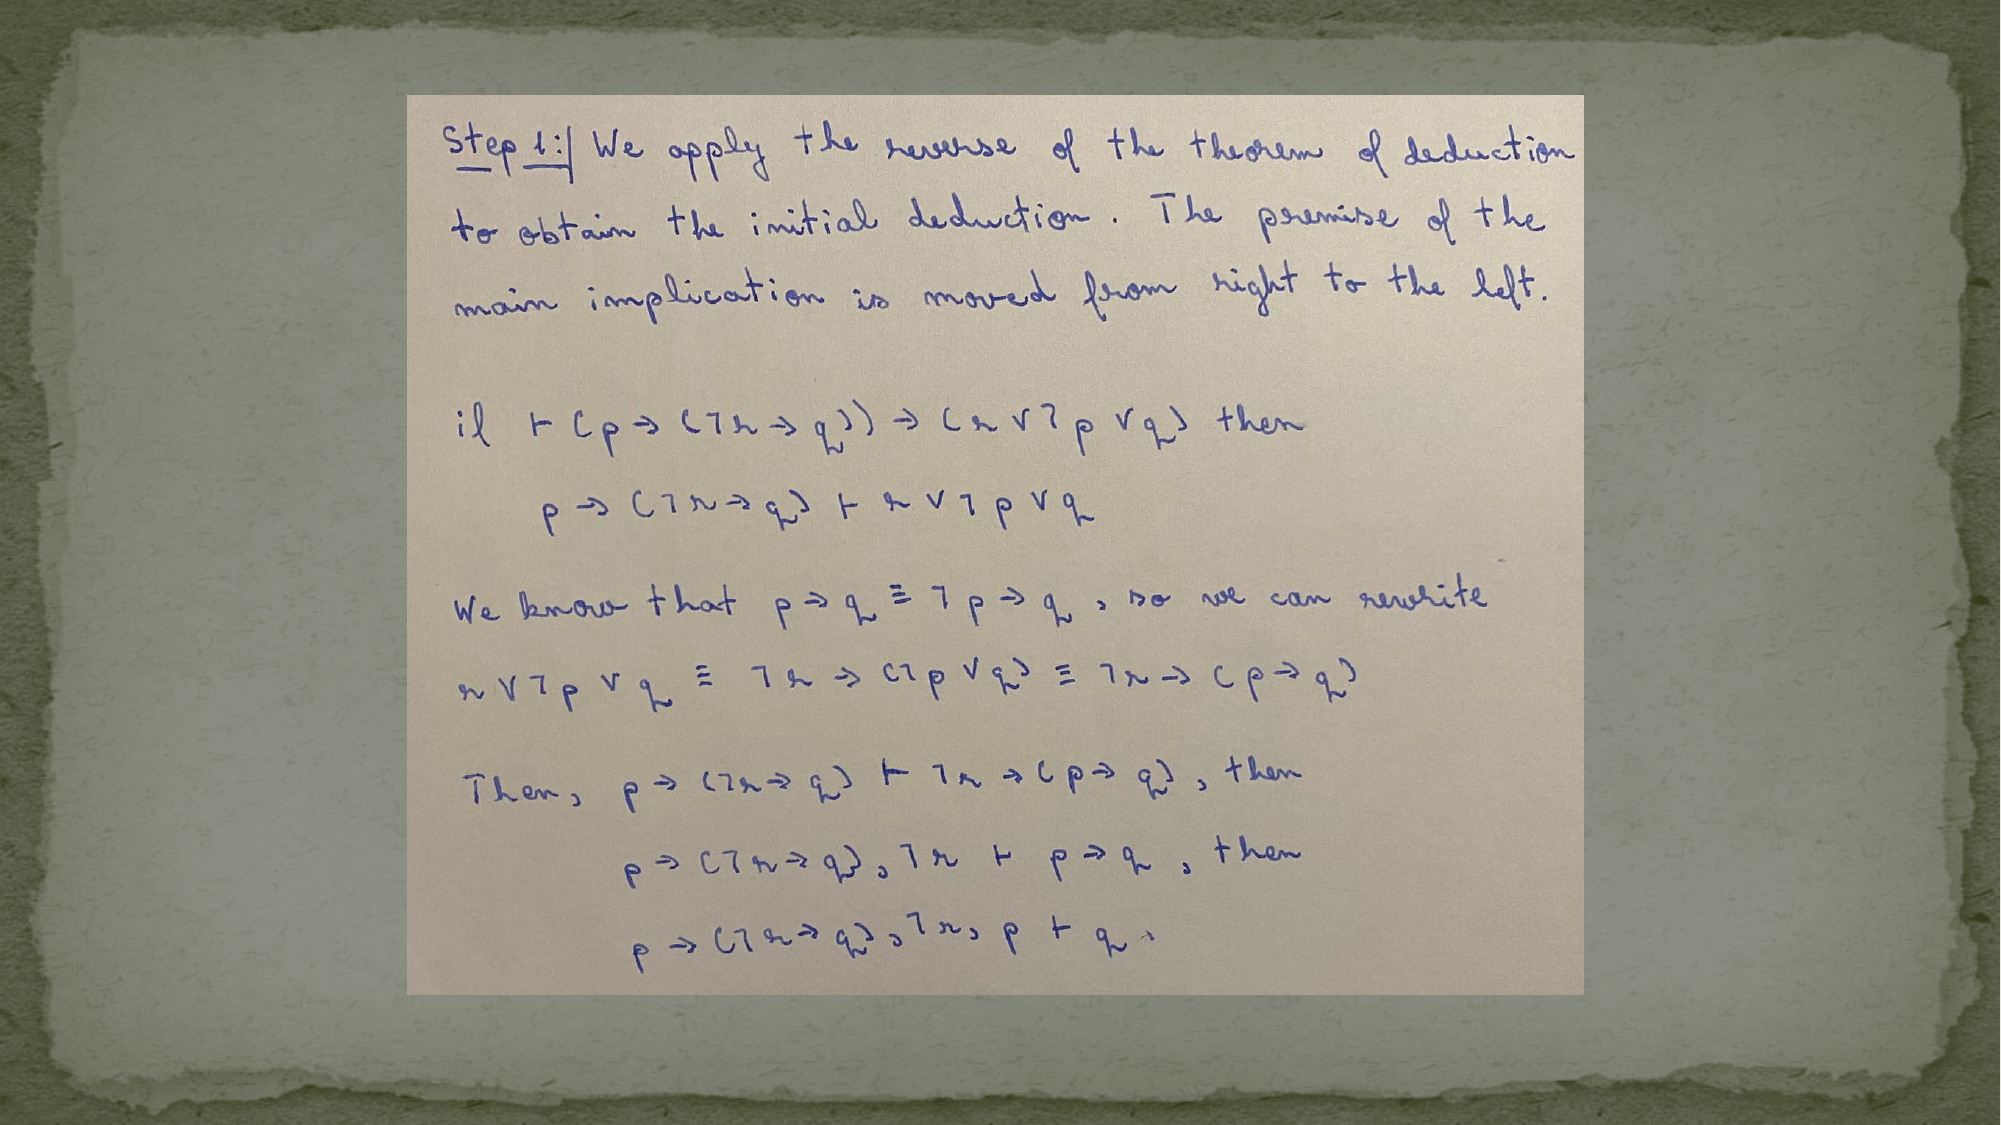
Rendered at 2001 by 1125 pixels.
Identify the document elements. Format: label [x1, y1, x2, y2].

picture [407, 95, 1584, 995]
